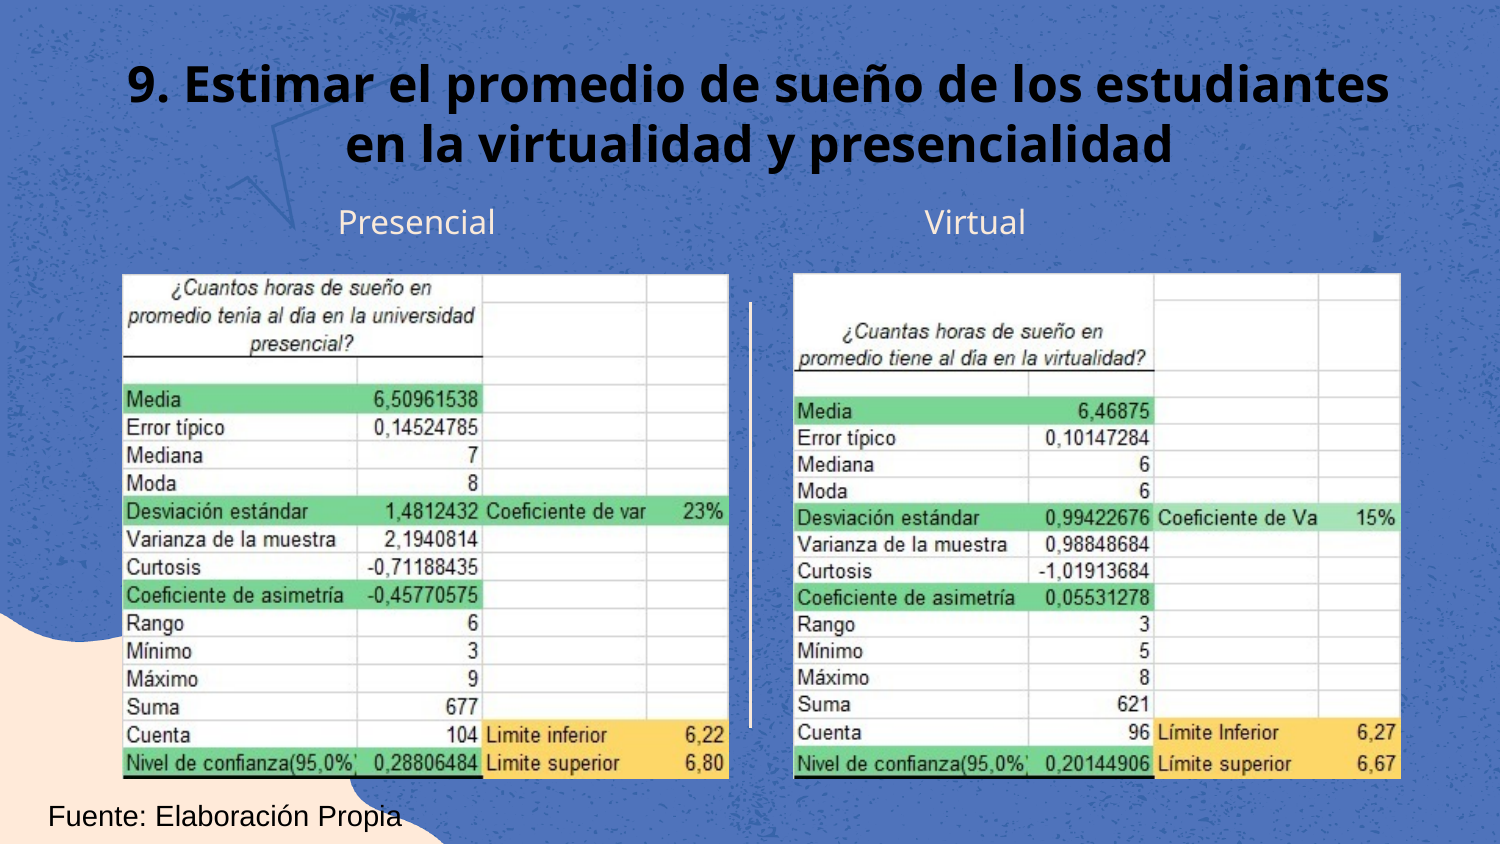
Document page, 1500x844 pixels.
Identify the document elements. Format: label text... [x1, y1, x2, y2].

title Presencial [80, 161, 512, 256]
title Virtual [909, 161, 1341, 256]
picture [0, 0, 1500, 844]
title 9. Estimar el promedio de sueño de los estudiantes en la virtualidad y presencialidad [80, 161, 1439, 308]
text_box Fuente: Elaboración Propia [32, 789, 698, 840]
